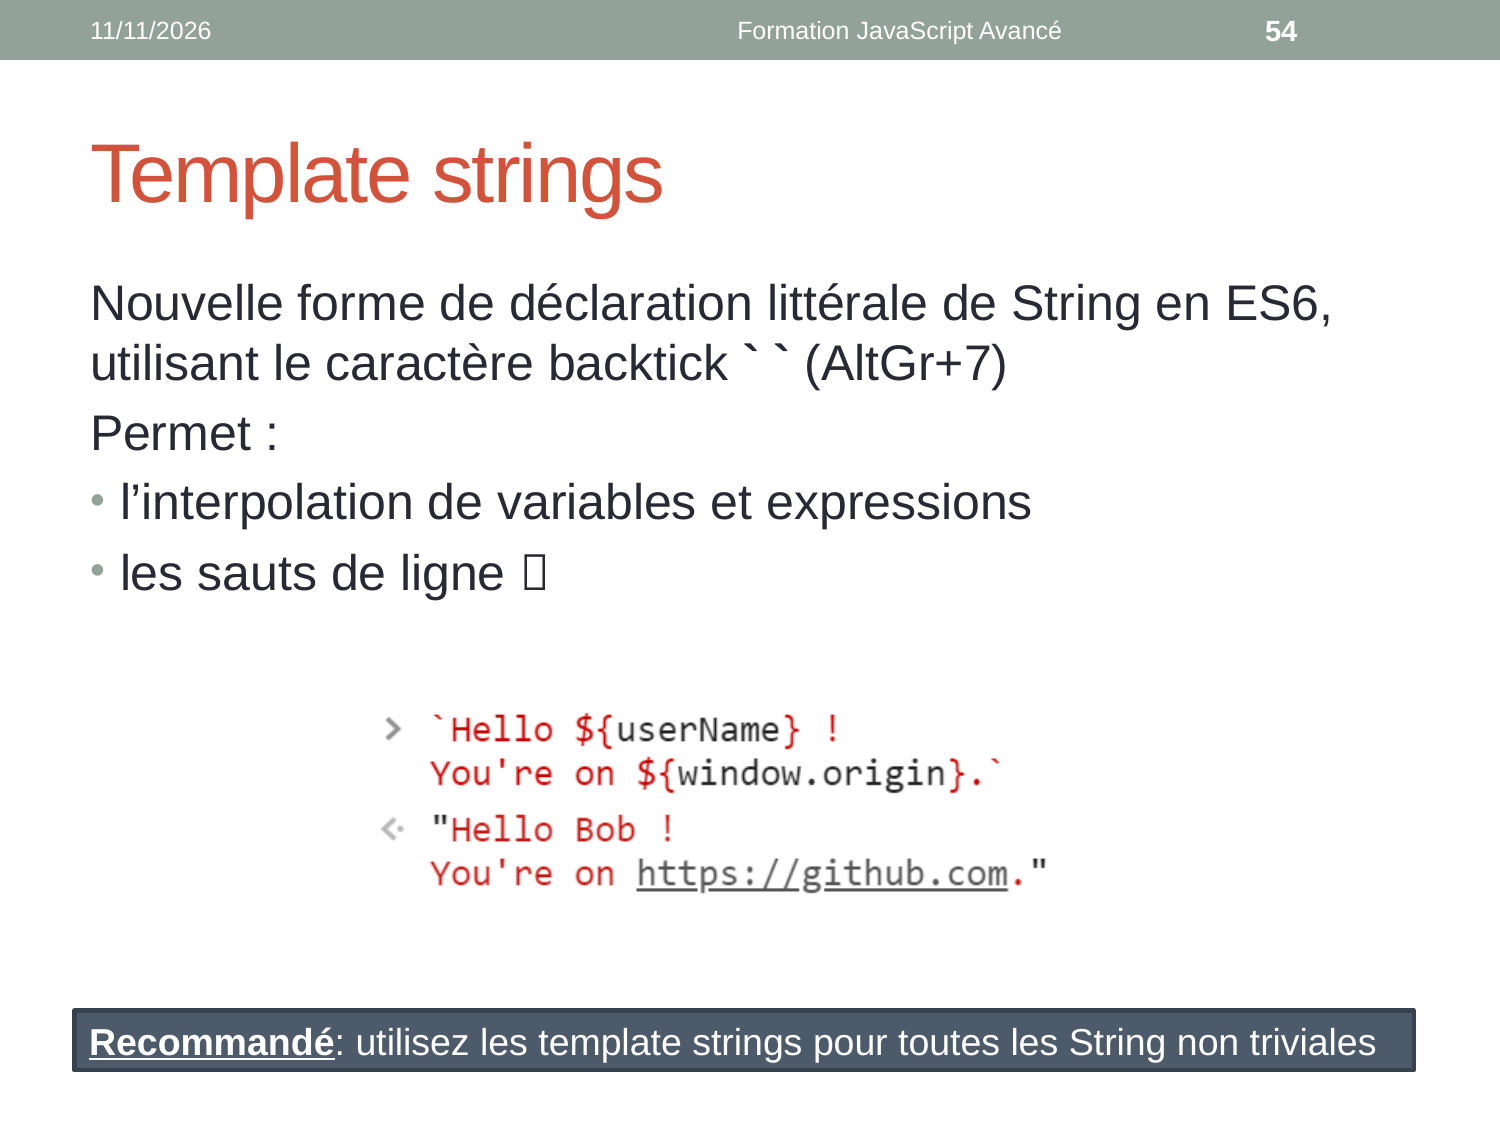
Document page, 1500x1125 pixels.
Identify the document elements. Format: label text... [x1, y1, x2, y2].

footer Formation JavaScript Avancé [562, 3, 1238, 57]
picture [359, 703, 1070, 899]
text_box Recommandé: utilisez les template strings pour toutes les String non triviales [72, 1008, 1416, 1072]
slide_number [75, 3, 550, 57]
slide_number 54 [1250, 3, 1425, 57]
list Nouvelle forme de déclaration littérale de String en ES6, utilisant le caractère backtick ` ` (AltGr+7) Permet : l’interpolation de variables et expressions les sauts de ligne  [75, 262, 1425, 776]
title Template strings [75, 87, 1425, 250]
